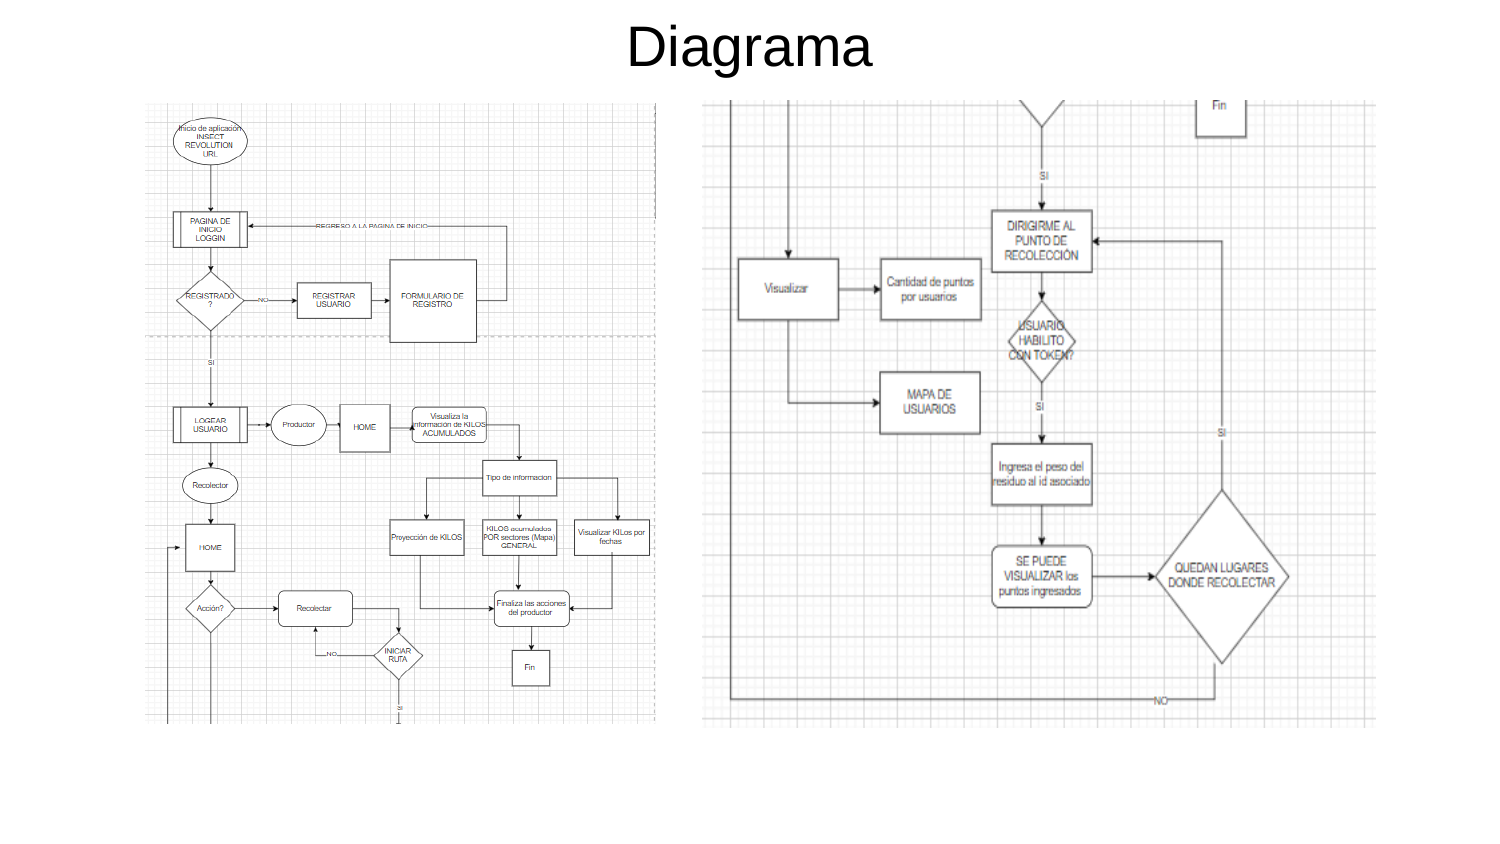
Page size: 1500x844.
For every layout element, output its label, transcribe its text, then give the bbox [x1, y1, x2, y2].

title Diagrama [51, 0, 1449, 94]
picture [701, 100, 1377, 728]
picture [145, 103, 657, 725]
